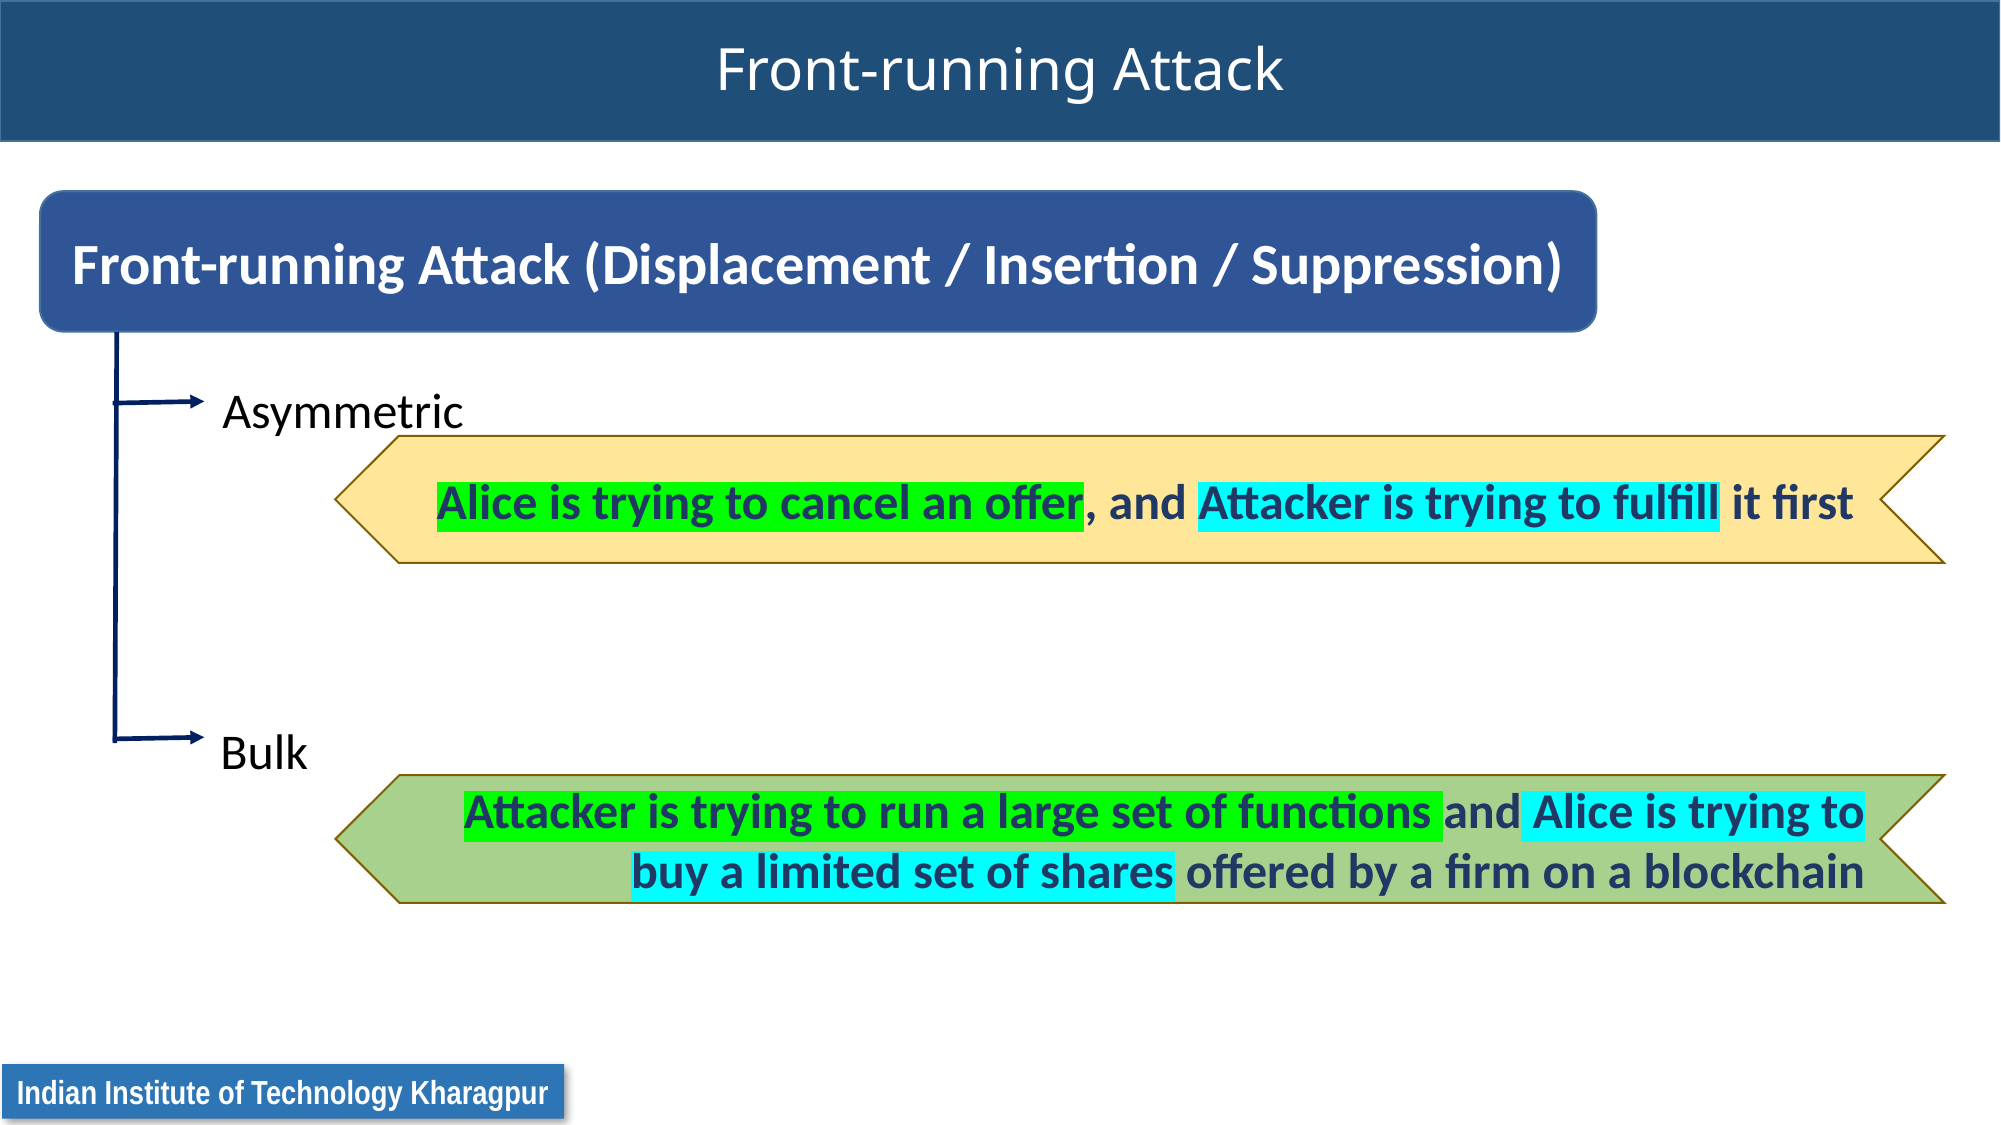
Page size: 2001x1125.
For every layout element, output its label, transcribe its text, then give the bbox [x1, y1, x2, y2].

text_box Bulk [205, 712, 792, 788]
text_box Alice is trying to cancel an offer, and Attacker is trying to fulfill it first [333, 434, 1947, 564]
text_box Attacker is trying to run a large set of functions and Alice is trying to buy a limited set of shares offered by a firm on a blockchain [334, 774, 1947, 904]
text_box Asymmetric [207, 371, 657, 447]
title Front-running Attack [0, 1, 2000, 141]
text_box Front-running Attack (Displacement / Insertion / Suppression) [38, 190, 1598, 333]
